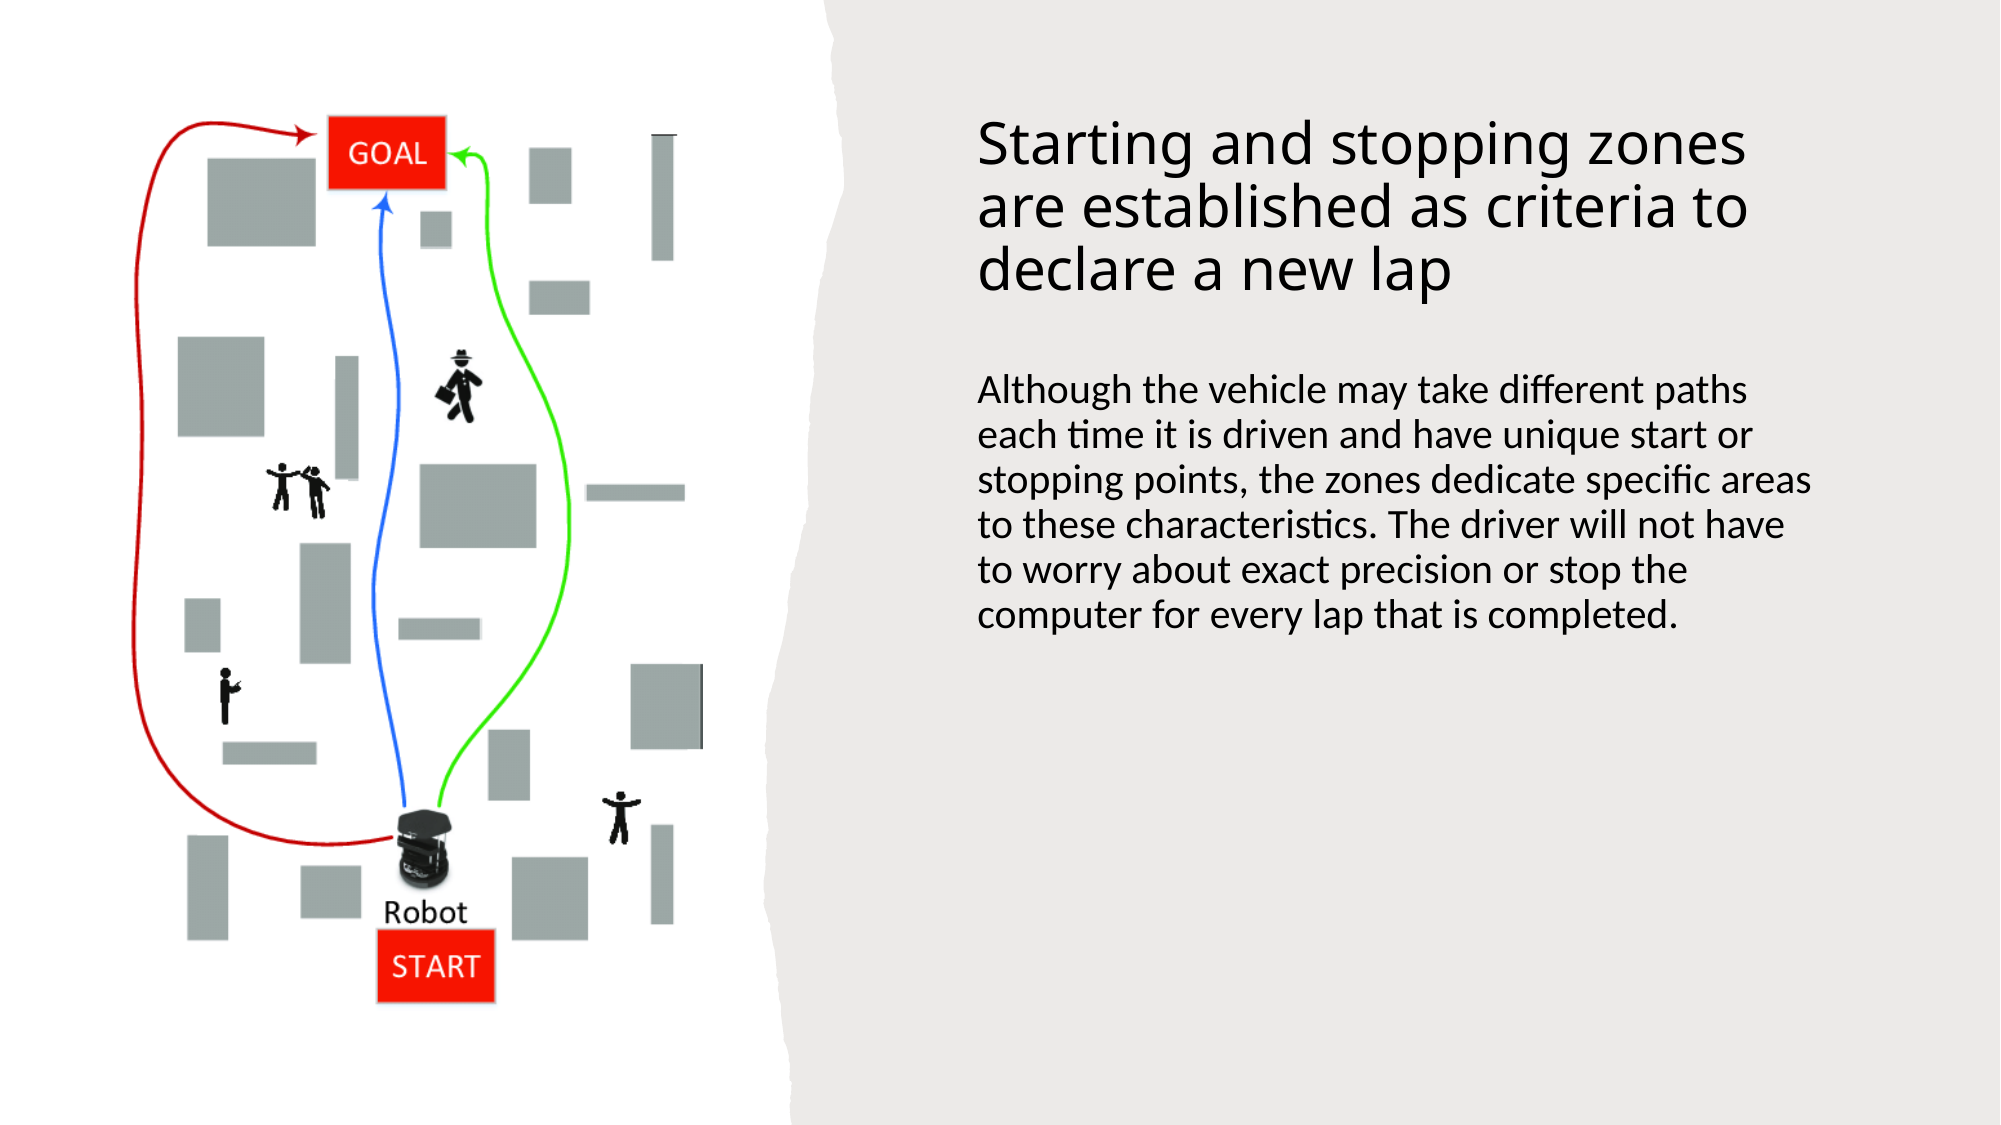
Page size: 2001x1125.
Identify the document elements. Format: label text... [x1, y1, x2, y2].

text_box [762, 0, 2000, 1125]
title Starting and stopping zones are established as criteria to declare a new lap [962, 99, 1834, 317]
list Although the vehicle may take different paths each time it is driven and have unique start or stopping points, the zones dedicate specific areas to these characteristics. The driver will not have to worry about exact precision or stop the computer for every lap that is completed. [962, 359, 1834, 1002]
text_box [0, 0, 843, 1125]
picture [129, 110, 703, 1016]
